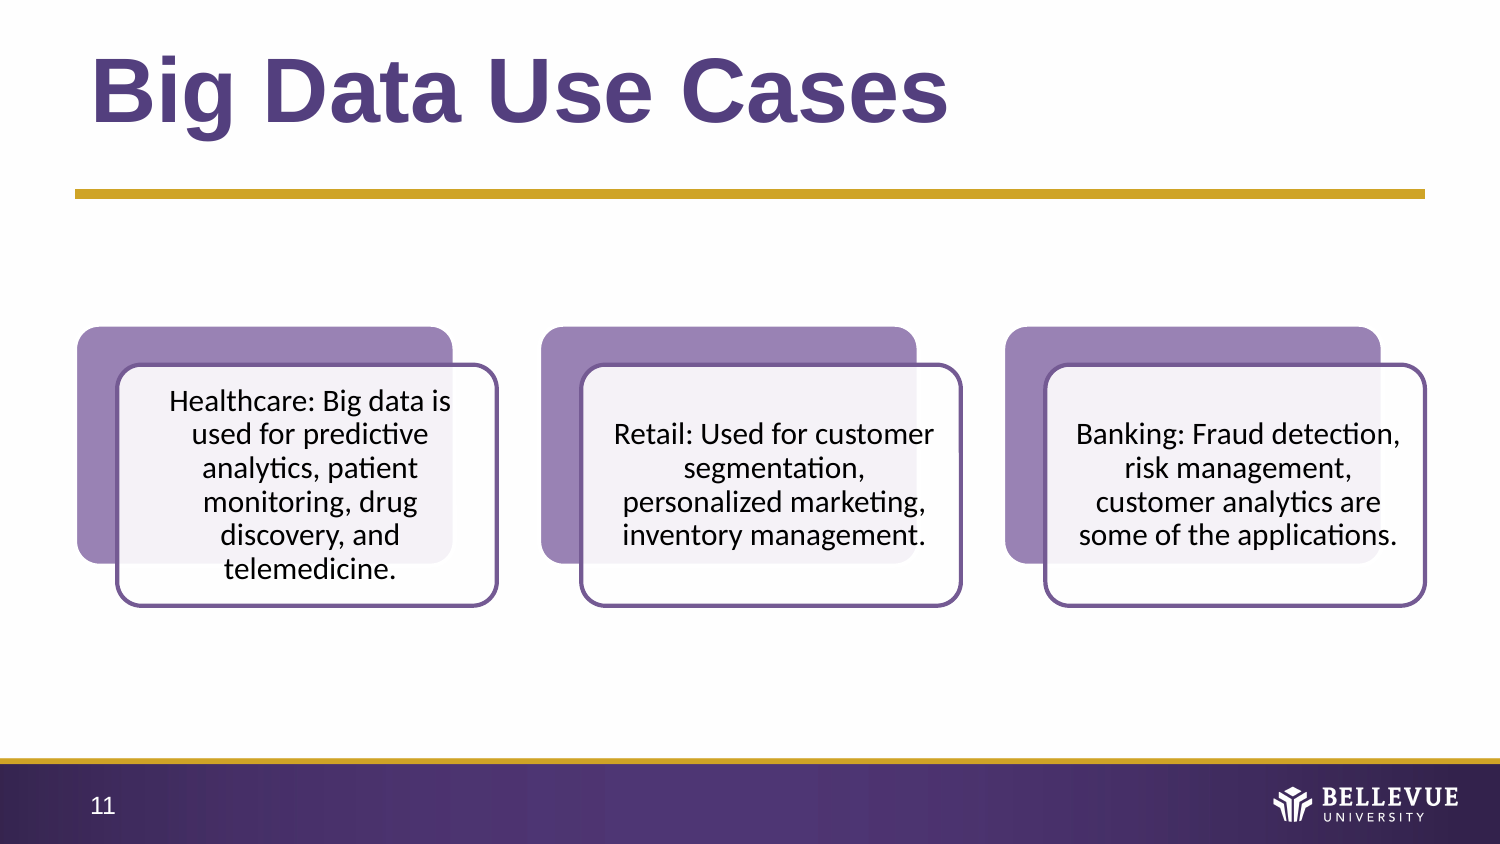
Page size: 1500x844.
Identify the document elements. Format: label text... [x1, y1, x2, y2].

picture [0, 0, 1500, 844]
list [74, 200, 1426, 730]
title Big Data Use Cases [75, 30, 1425, 150]
